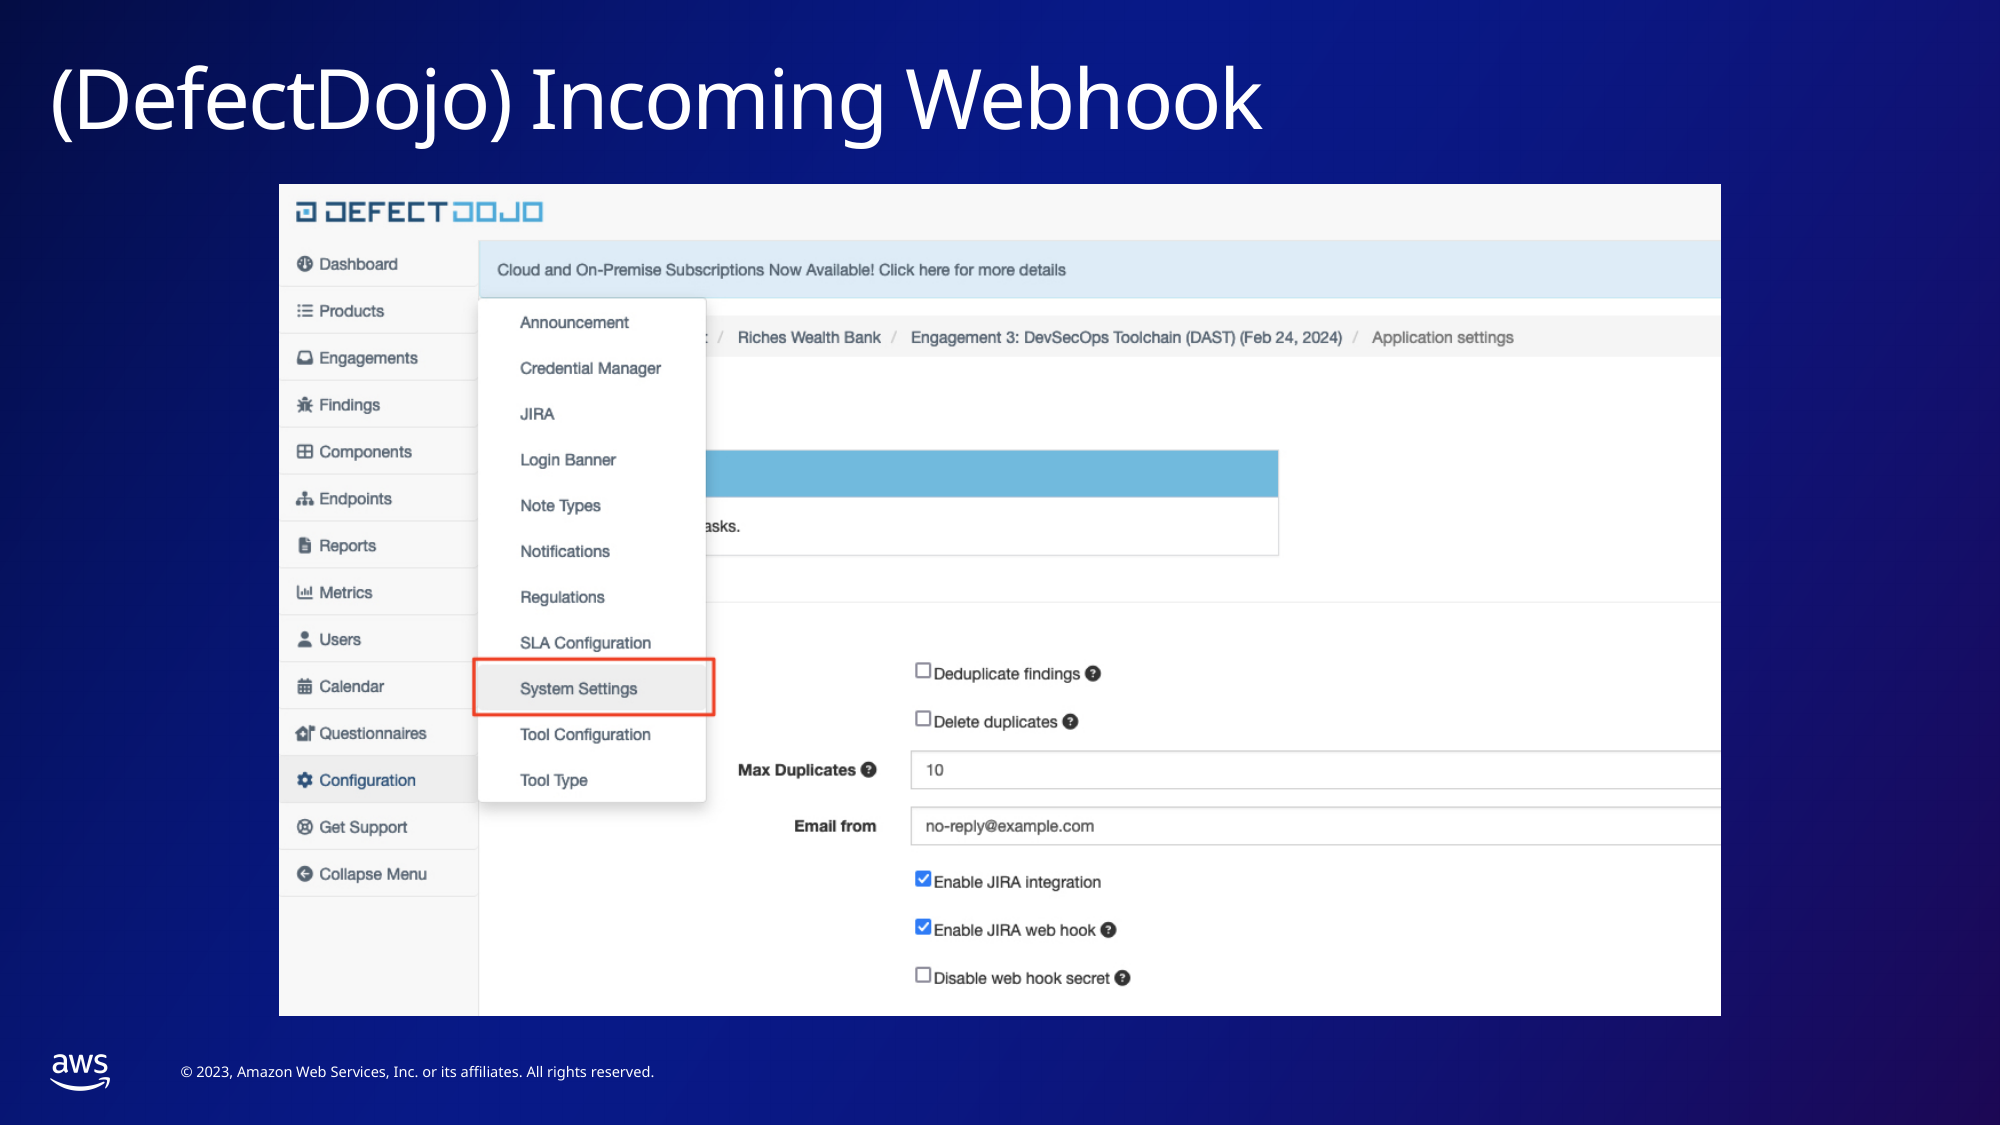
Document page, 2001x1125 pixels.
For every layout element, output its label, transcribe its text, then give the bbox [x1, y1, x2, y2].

picture [0, 0, 2000, 1125]
title (DefectDojo) Incoming Webhook [50, 50, 1950, 155]
